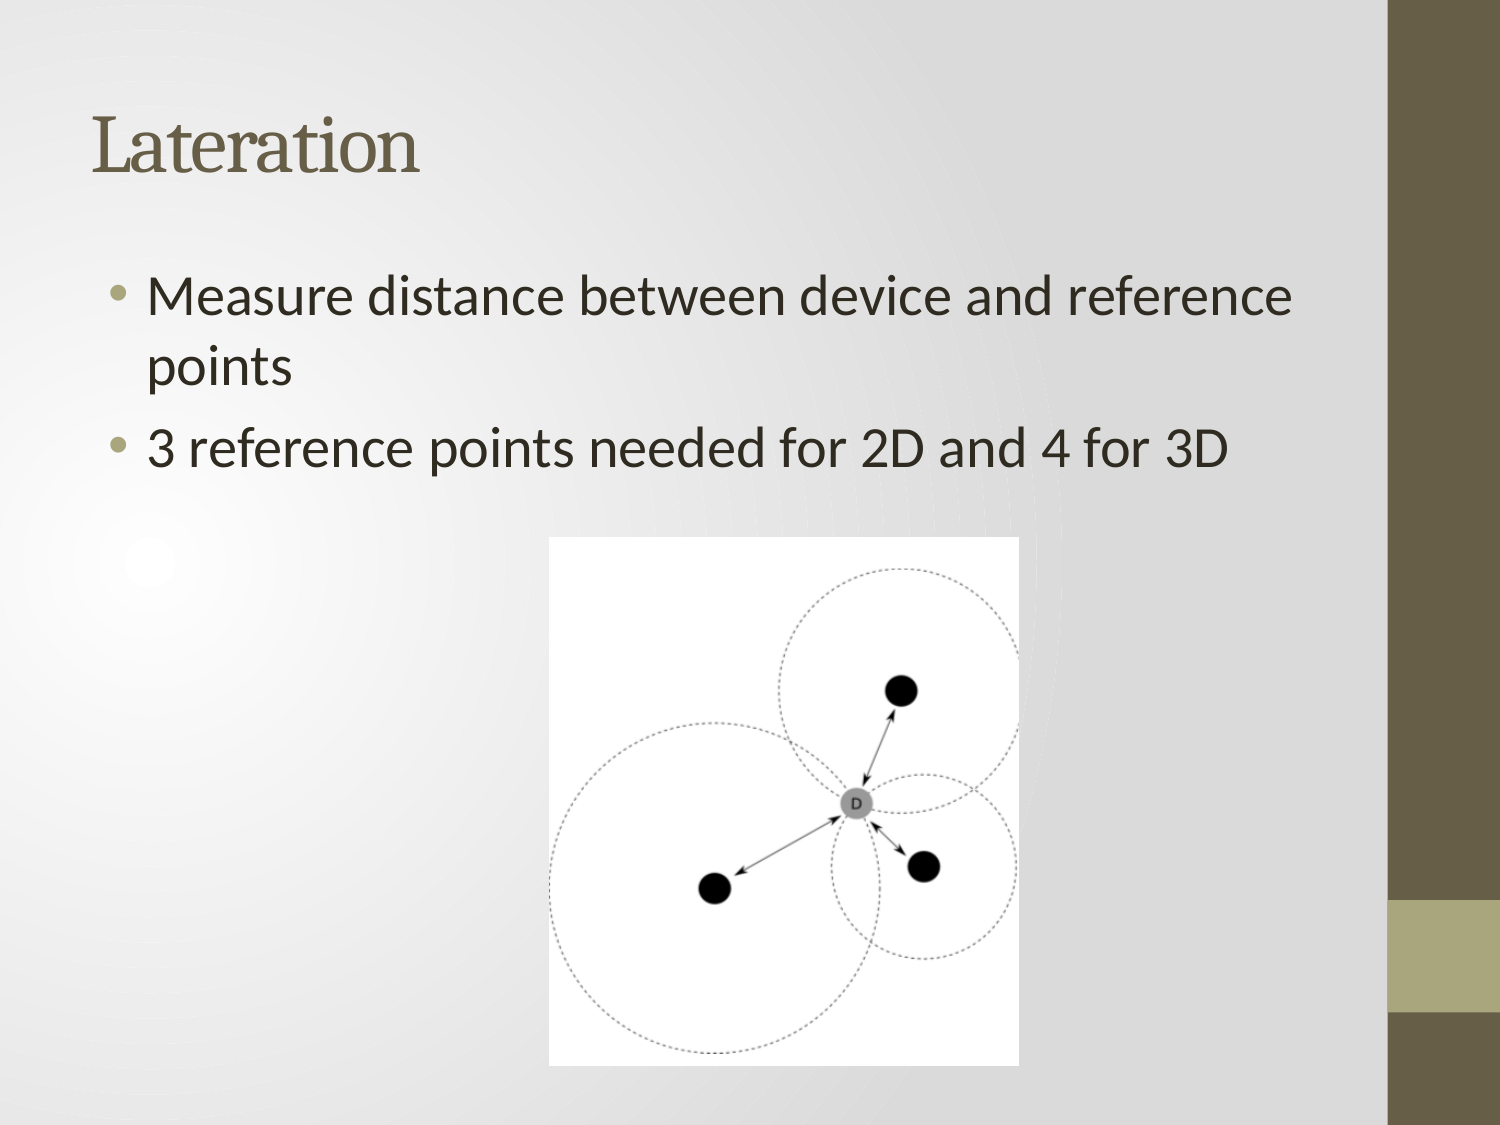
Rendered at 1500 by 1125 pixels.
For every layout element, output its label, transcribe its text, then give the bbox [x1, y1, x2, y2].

title Lateration [75, 45, 1325, 233]
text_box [549, 536, 1019, 1067]
list Measure distance between device and reference points 3 reference points needed for 2D and 4 for 3D [75, 249, 1375, 1038]
